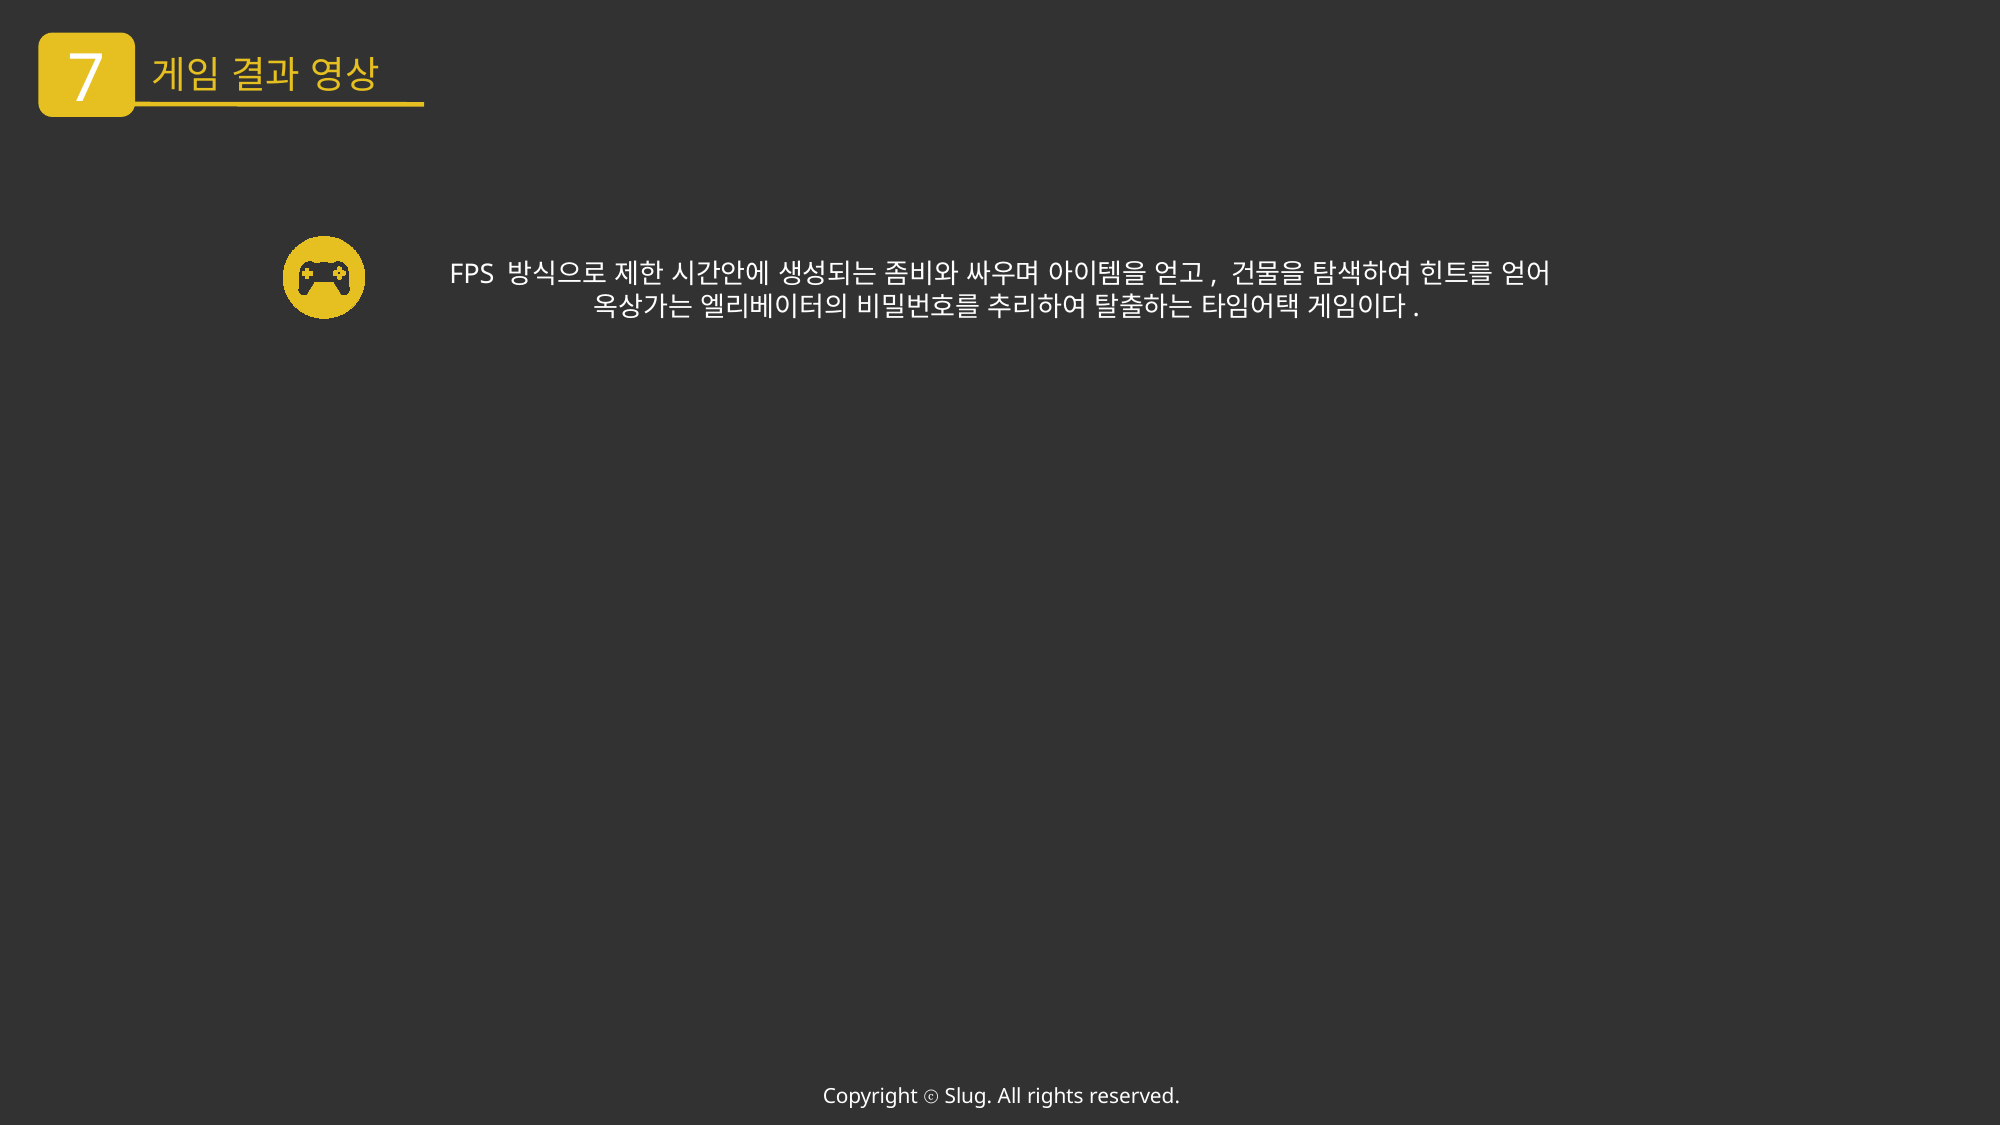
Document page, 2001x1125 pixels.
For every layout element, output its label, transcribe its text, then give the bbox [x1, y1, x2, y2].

text_box Copyright ⓒ Slug. All rights reserved. [808, 1075, 1195, 1116]
text_box 게임 결과 영상 [136, 43, 593, 104]
text_box 7 [37, 31, 137, 119]
text_box FPS 방식으로 제한 시간안에 생성되는 좀비와 싸우며 아이템을 얻고, 건물을 탐색하여 힌트를 얻어 옥상가는 엘리베이터의 비밀번호를 추리하여 탈출하는 타임어택 게임이다. [214, 249, 1785, 329]
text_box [283, 236, 365, 319]
